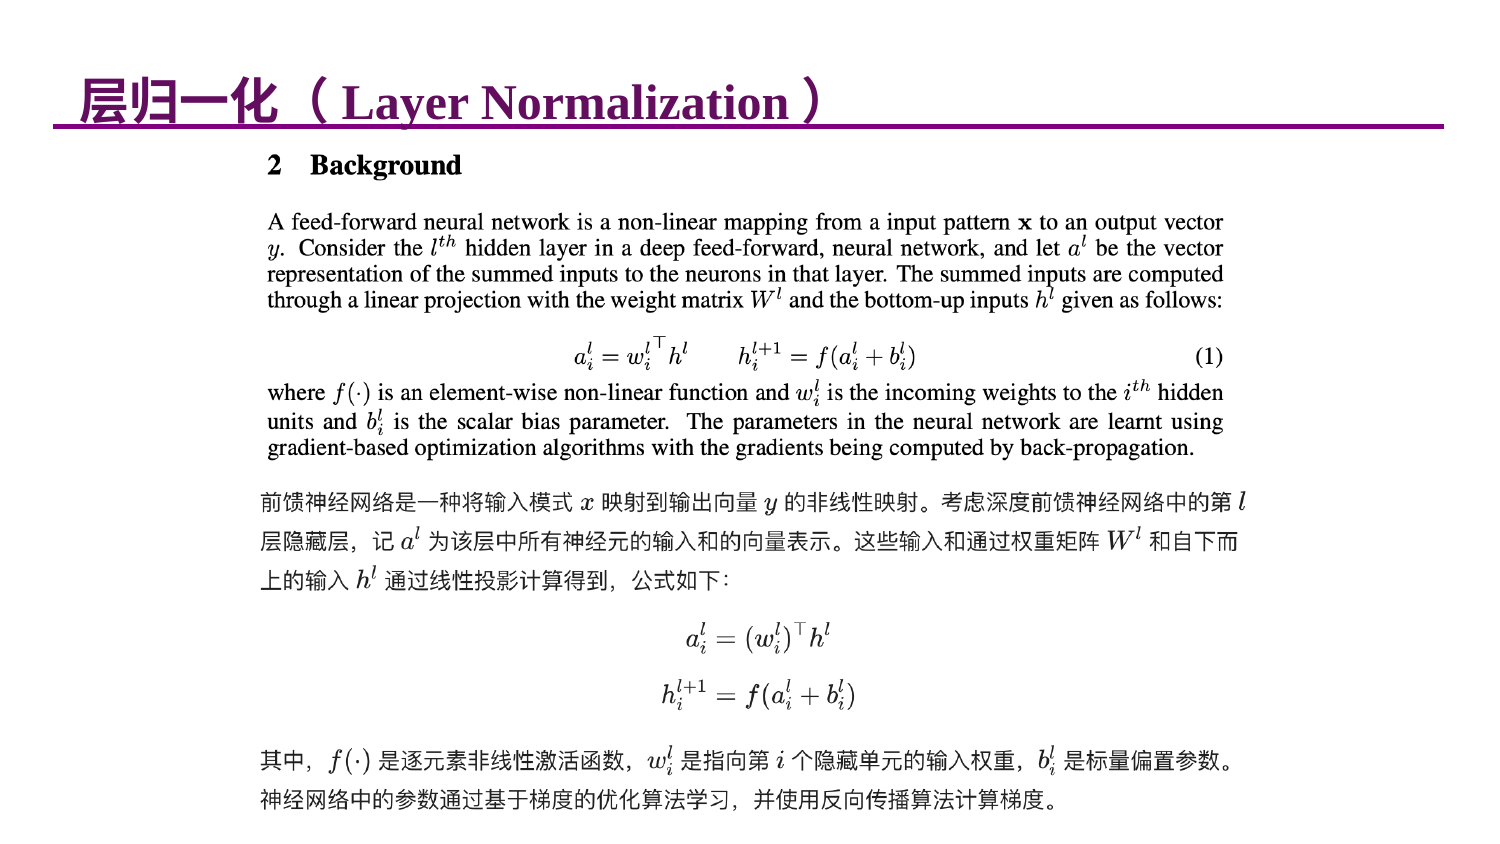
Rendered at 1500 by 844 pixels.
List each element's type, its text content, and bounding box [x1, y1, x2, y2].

picture [255, 484, 1255, 818]
picture [263, 146, 1237, 465]
text_box 层归一化（Layer Normalization） [64, 31, 1446, 137]
